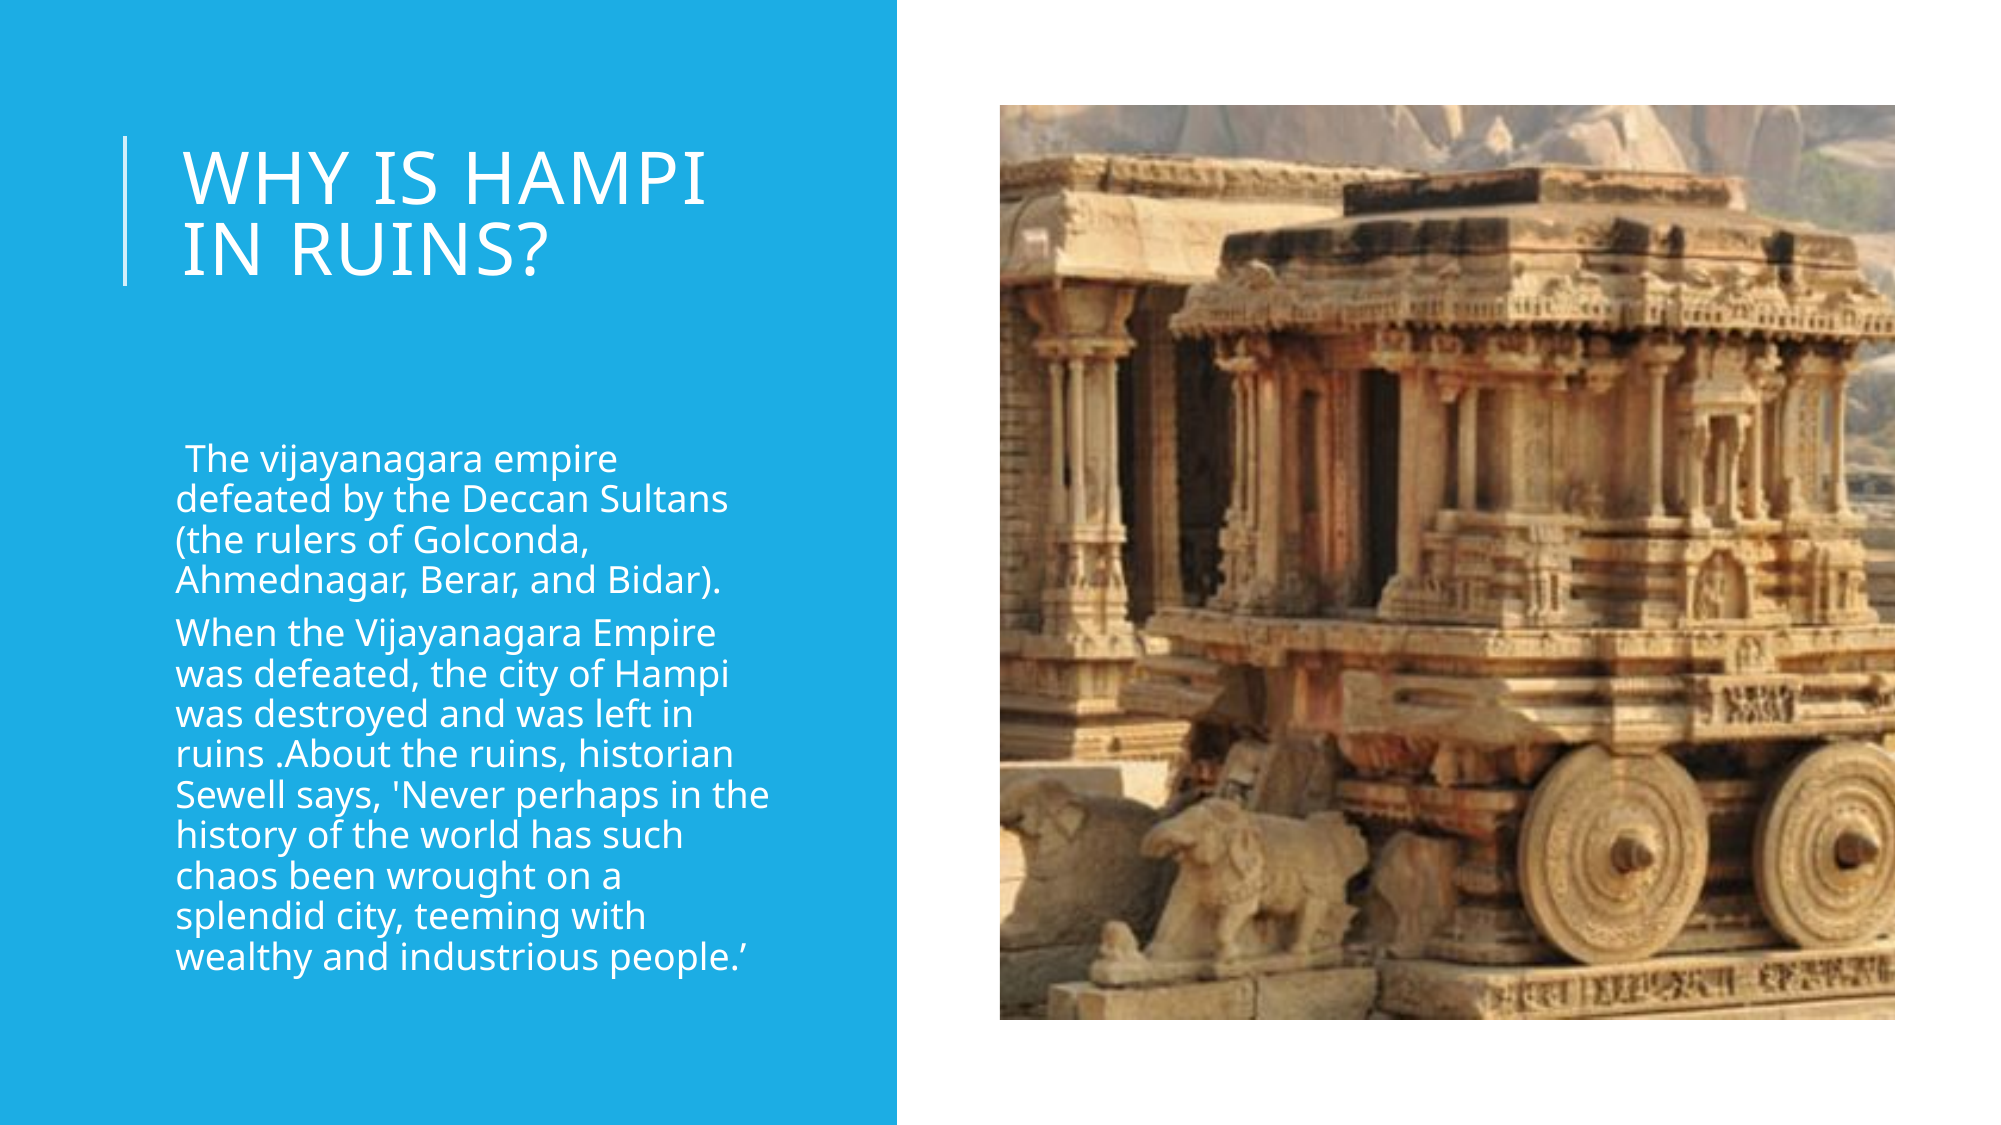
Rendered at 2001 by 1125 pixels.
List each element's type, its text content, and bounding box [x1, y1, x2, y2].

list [999, 104, 1896, 1021]
title Why is Hampi in Ruins? [168, 96, 788, 342]
text_box [0, 0, 898, 1125]
text_box The vijayanagara empire defeated by the Deccan Sultans (the rulers of Golconda, Ahmednagar, Berar, and Bidar). When the Vijayanagara Empire was defeated, the city of Hampi was destroyed and was left in ruins .About the ruins, historian Sewell says, 'Never perhaps in the history of the world has such chaos been wrought on a splendid city, teeming with wealthy and industrious people.’ [168, 374, 790, 1020]
